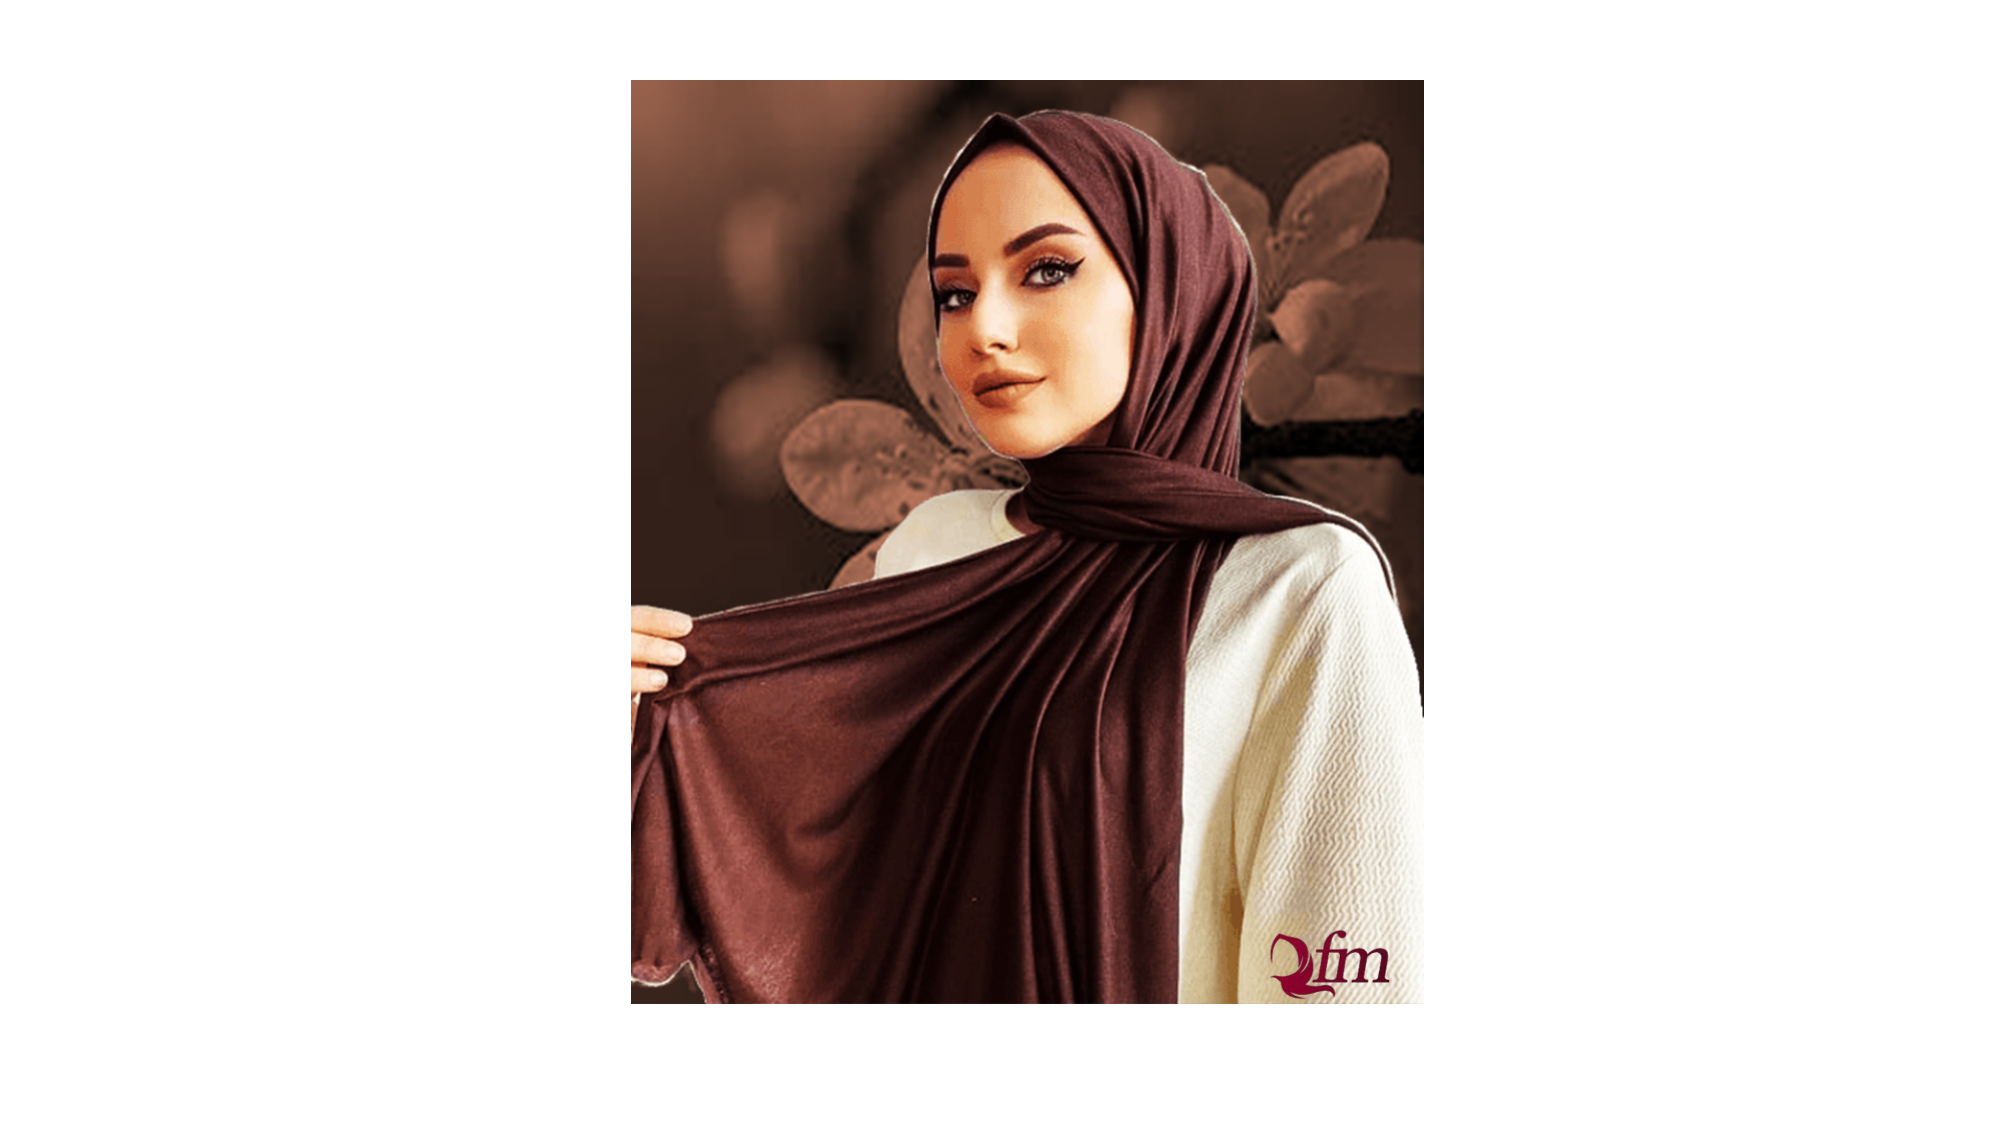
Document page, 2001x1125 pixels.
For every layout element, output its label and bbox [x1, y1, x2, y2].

picture [630, 80, 1424, 1045]
